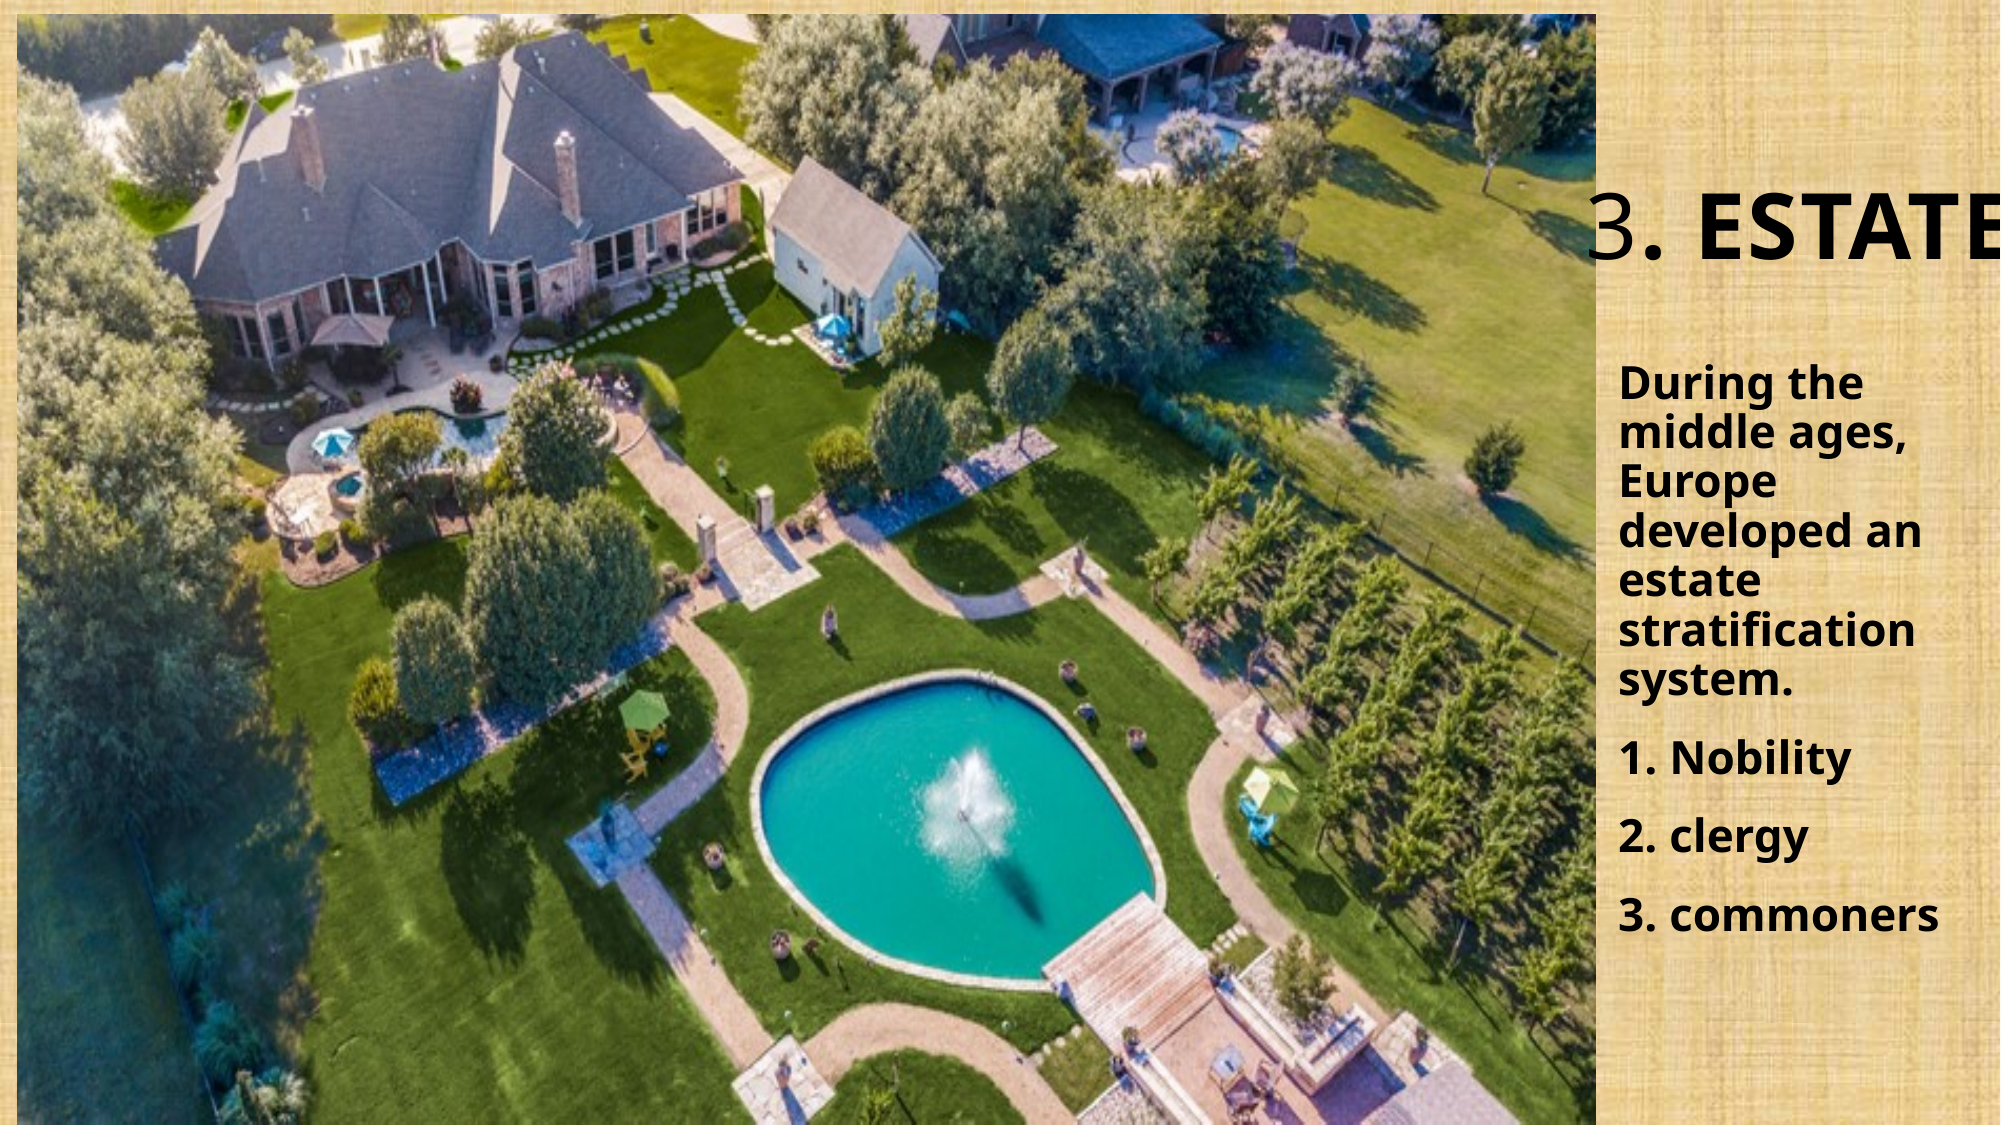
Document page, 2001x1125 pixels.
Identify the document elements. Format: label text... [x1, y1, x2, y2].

list During the middle ages, Europe developed an estate stratification system. 1. Nobility 2. clergy 3. commoners [1601, 232, 1974, 650]
picture [0, 0, 2001, 1125]
title 3. Estate [1601, 109, 2000, 356]
